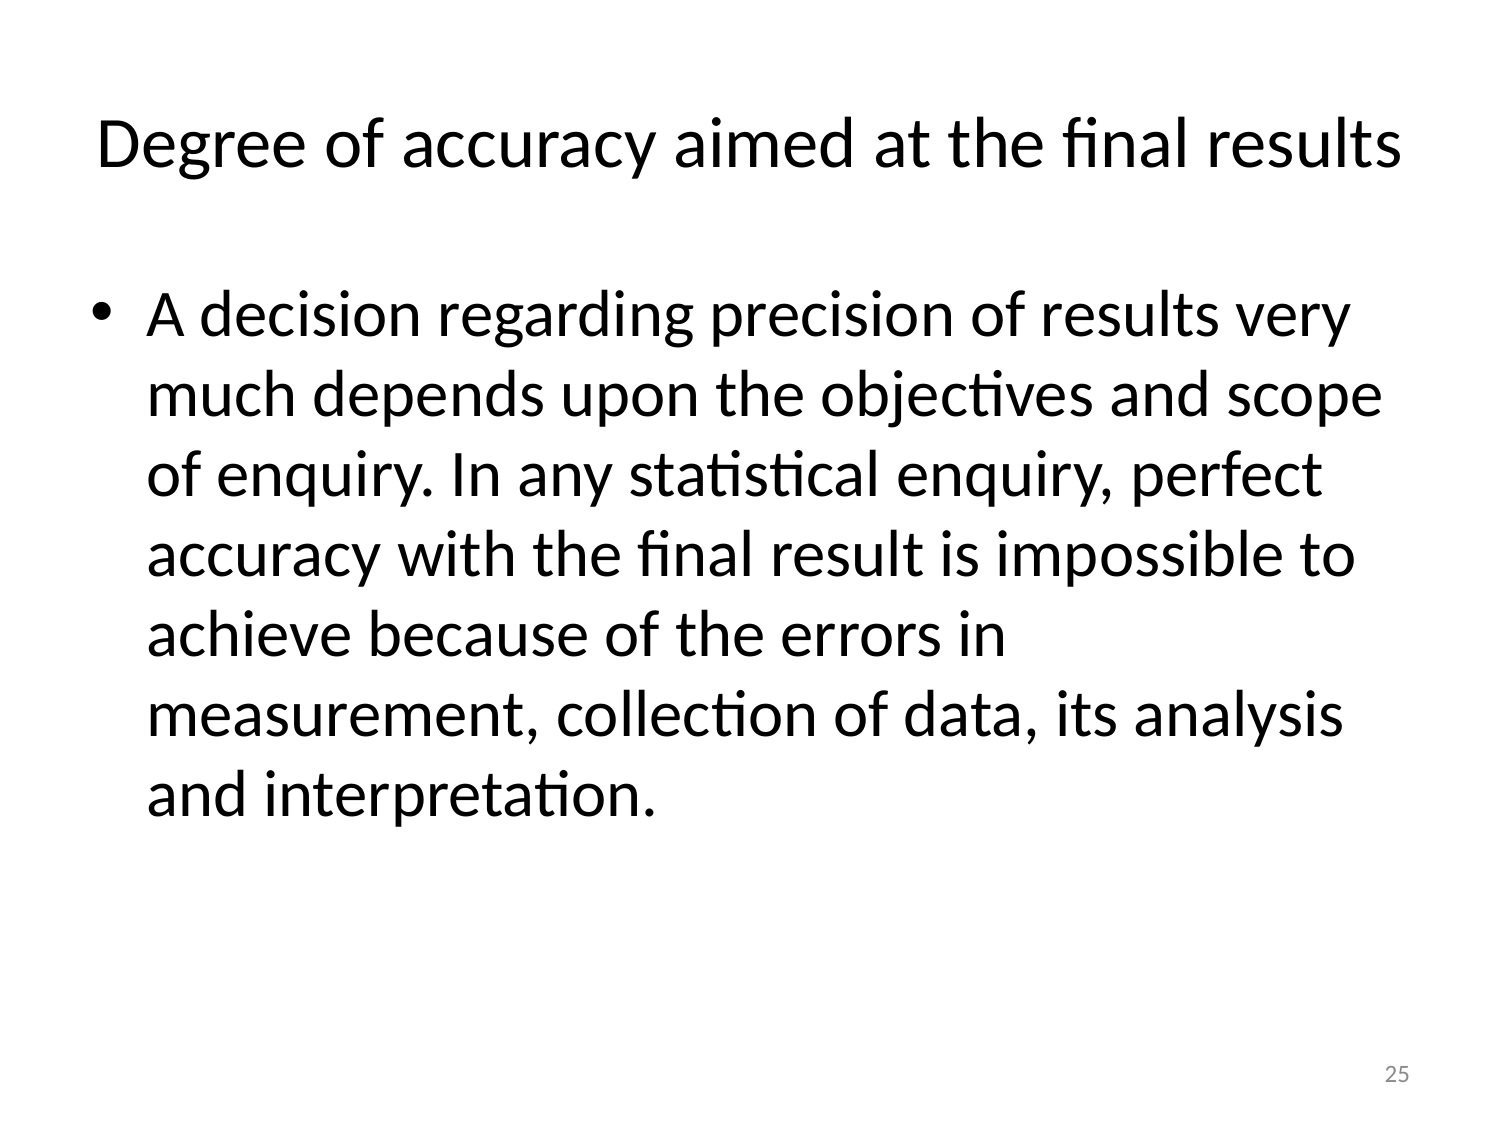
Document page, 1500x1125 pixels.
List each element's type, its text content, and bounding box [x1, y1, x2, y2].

title Degree of accuracy aimed at the final results [75, 45, 1425, 233]
list A decision regarding precision of results very much depends upon the objectives and scope of enquiry. In any statistical enquiry, perfect accuracy with the final result is impossible to achieve because of the errors in measurement, collection of data, its analysis and interpretation. [75, 262, 1425, 1005]
slide_number 25 [1074, 1042, 1425, 1103]
